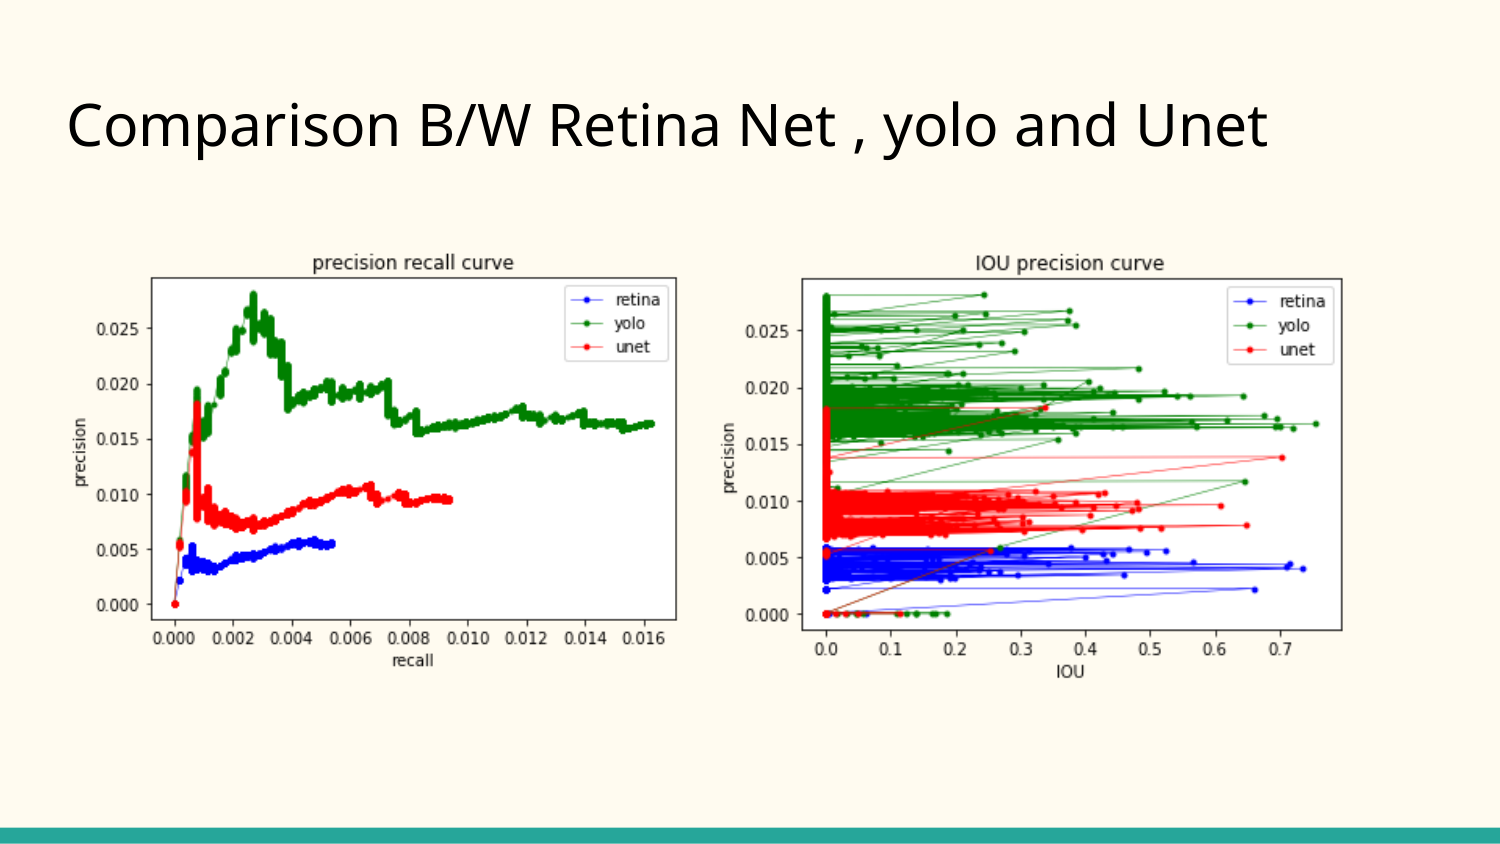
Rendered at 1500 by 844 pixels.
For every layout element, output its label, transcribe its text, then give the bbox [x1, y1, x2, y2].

picture [709, 243, 1351, 692]
list [51, 192, 1449, 750]
picture [62, 243, 686, 679]
title Comparison B/W Retina Net , yolo and Unet [51, 72, 1449, 174]
